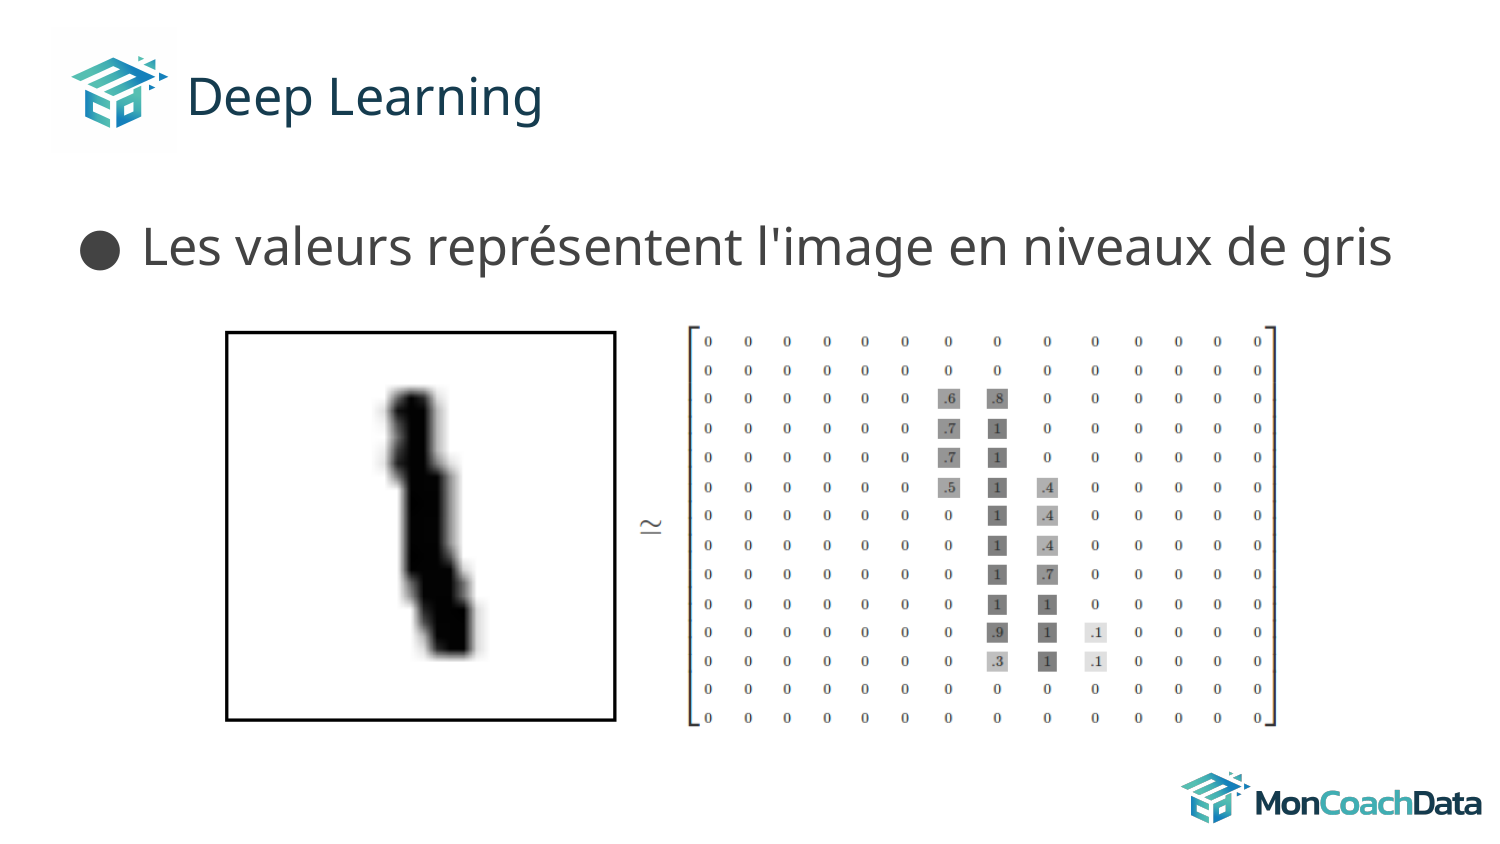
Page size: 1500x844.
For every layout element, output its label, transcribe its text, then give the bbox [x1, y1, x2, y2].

picture [1162, 750, 1500, 844]
picture [204, 312, 1296, 743]
picture [51, 27, 177, 153]
title Deep Learning [171, 48, 1449, 143]
list Les valeurs représentent l'image en niveaux de gris [51, 189, 1500, 750]
